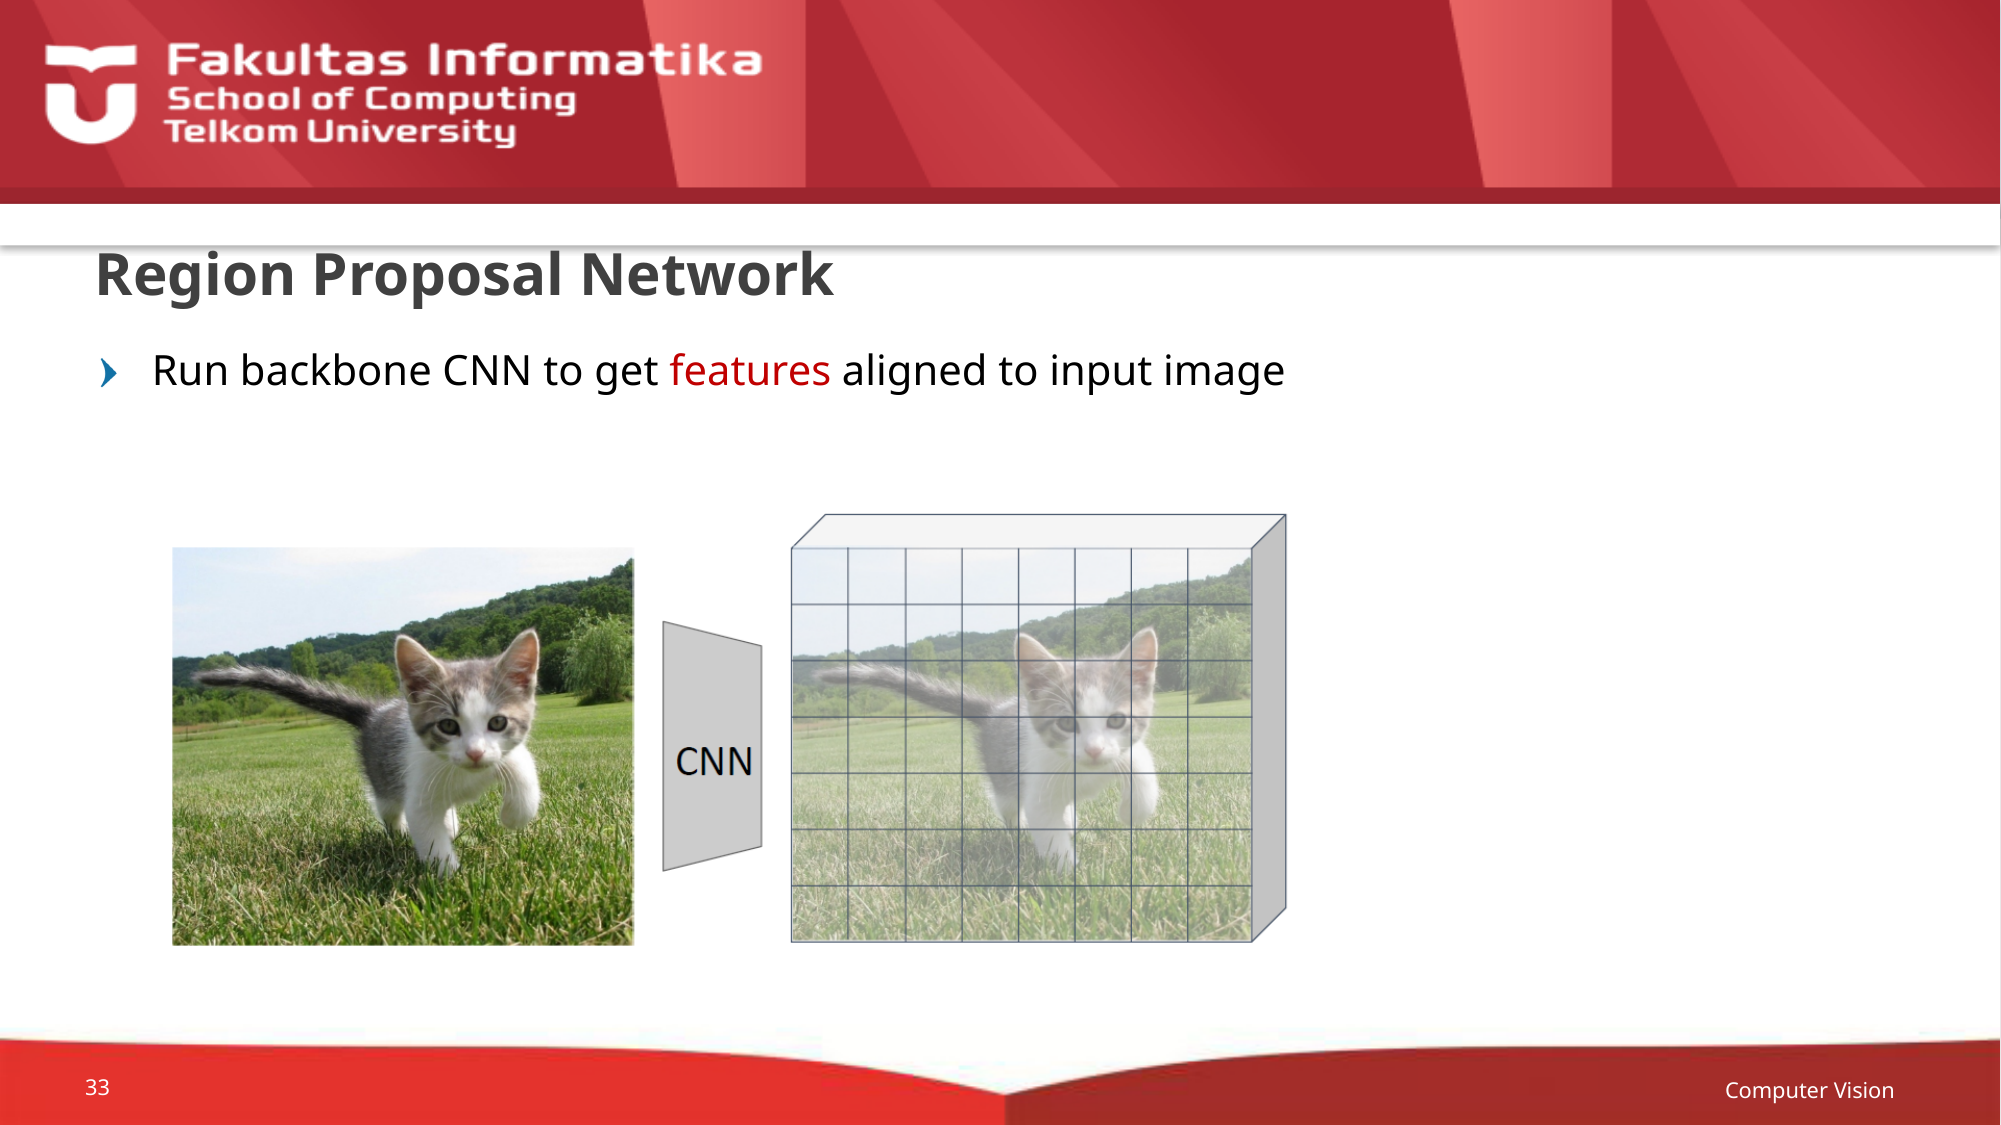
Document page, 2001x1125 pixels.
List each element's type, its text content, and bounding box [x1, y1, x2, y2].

slide_number 33 [85, 1058, 164, 1119]
picture [0, 0, 2001, 1125]
list Computer Vision [1185, 1058, 1911, 1119]
list Run backbone CNN to get features aligned to input image [80, 329, 1902, 990]
title Region Proposal Network [79, 219, 1901, 325]
picture [165, 511, 1303, 951]
picture [95, 349, 120, 389]
